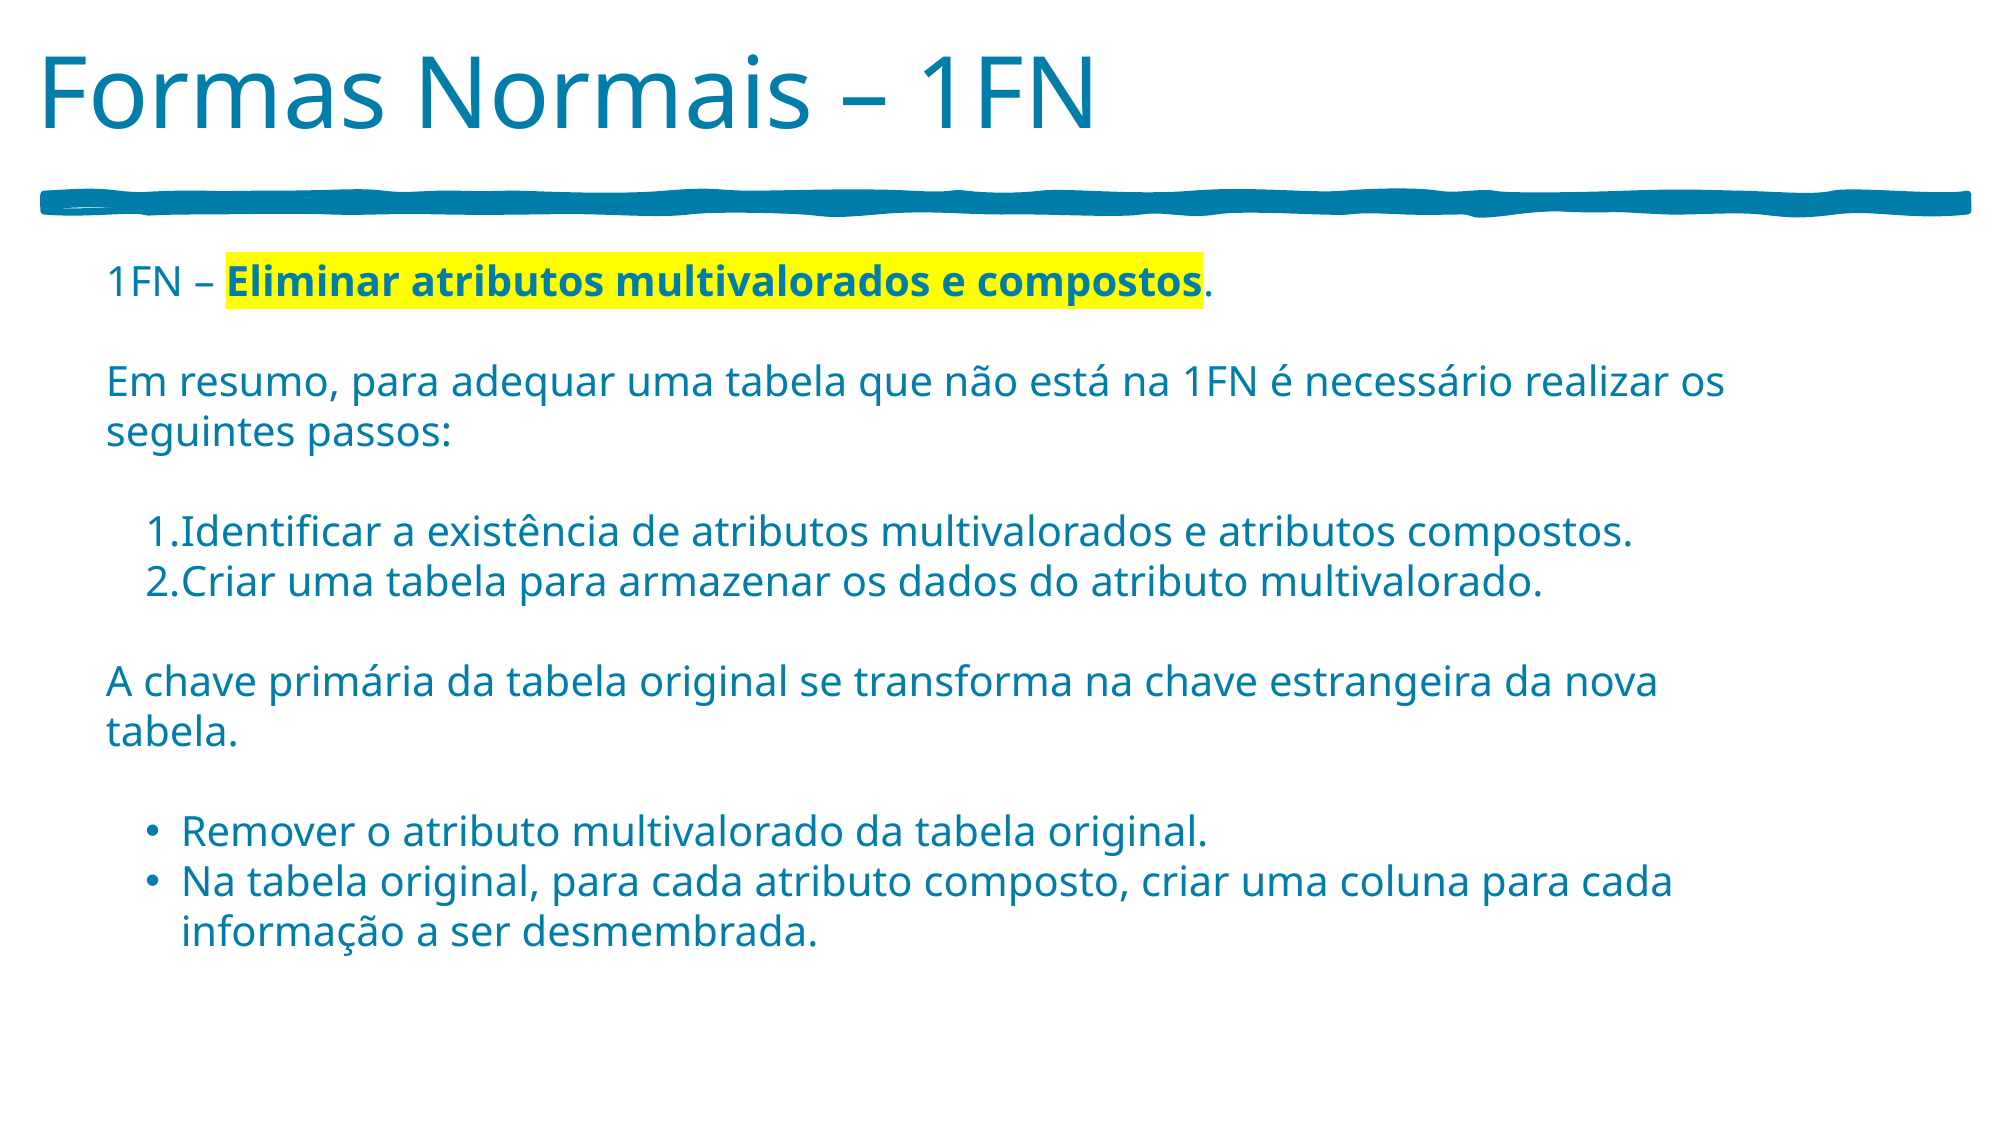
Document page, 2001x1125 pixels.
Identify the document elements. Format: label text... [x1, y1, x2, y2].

text_box Formas Normais – 1FN [21, 21, 1835, 157]
text_box [42, 190, 1969, 216]
text_box 1FN – Eliminar atributos multivalorados e compostos. Em resumo, para adequar uma tabela que não está na 1FN é necessário realizar os seguintes passos: Identificar a existência de atributos multivalorados e atributos compostos. Criar uma tabela para armazenar os dados do atributo multivalorado. A chave primária da tabela original se transforma na chave estrangeira da nova tabela. Remover o atributo multivalorado da tabela original. Na tabela original, para cada atributo composto, criar uma coluna para cada informação a ser desmembrada. [91, 247, 1812, 1013]
